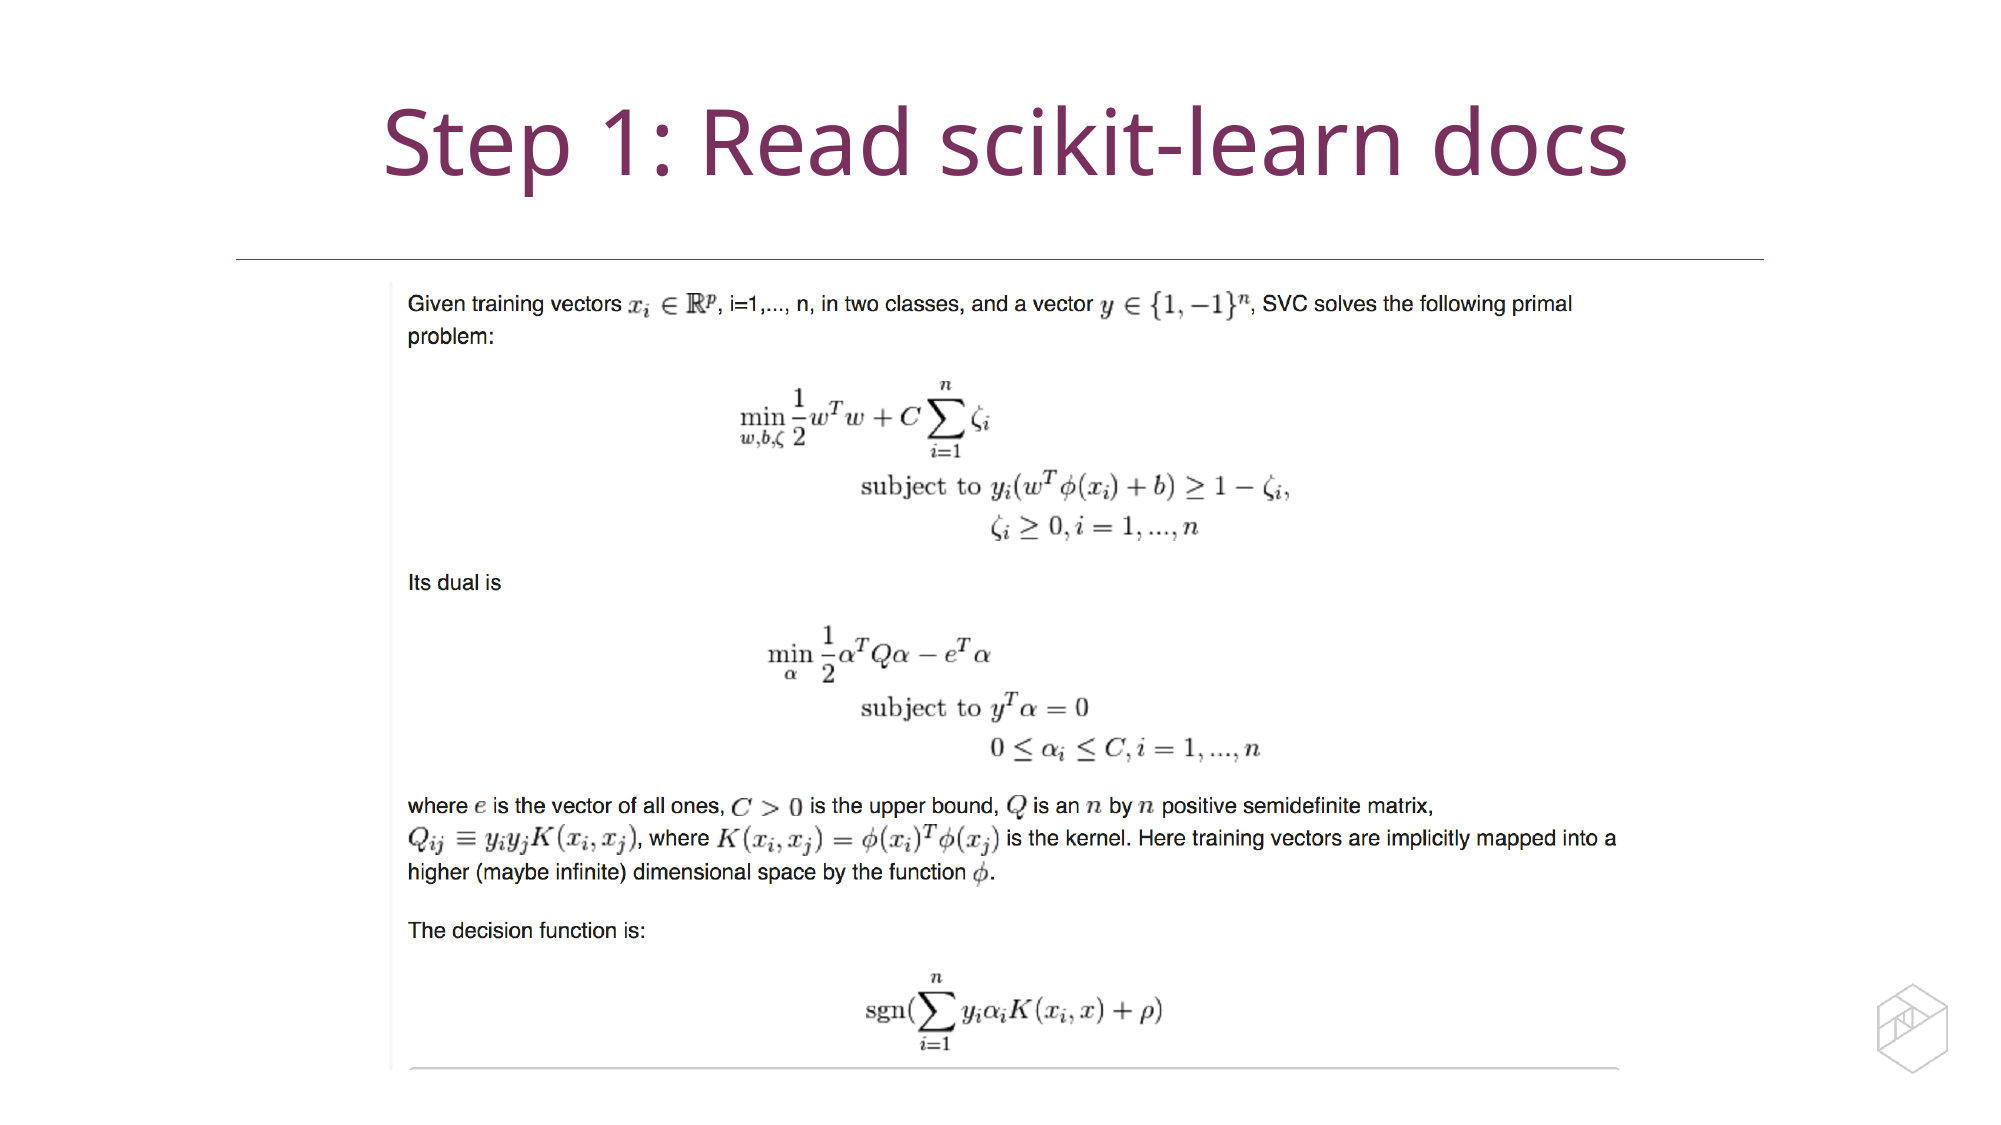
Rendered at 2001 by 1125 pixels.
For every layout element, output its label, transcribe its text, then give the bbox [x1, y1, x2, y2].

text_box Step 1: Read scikit-learn docs [172, 76, 1842, 201]
picture [1877, 983, 1948, 1074]
picture [389, 274, 1639, 1070]
